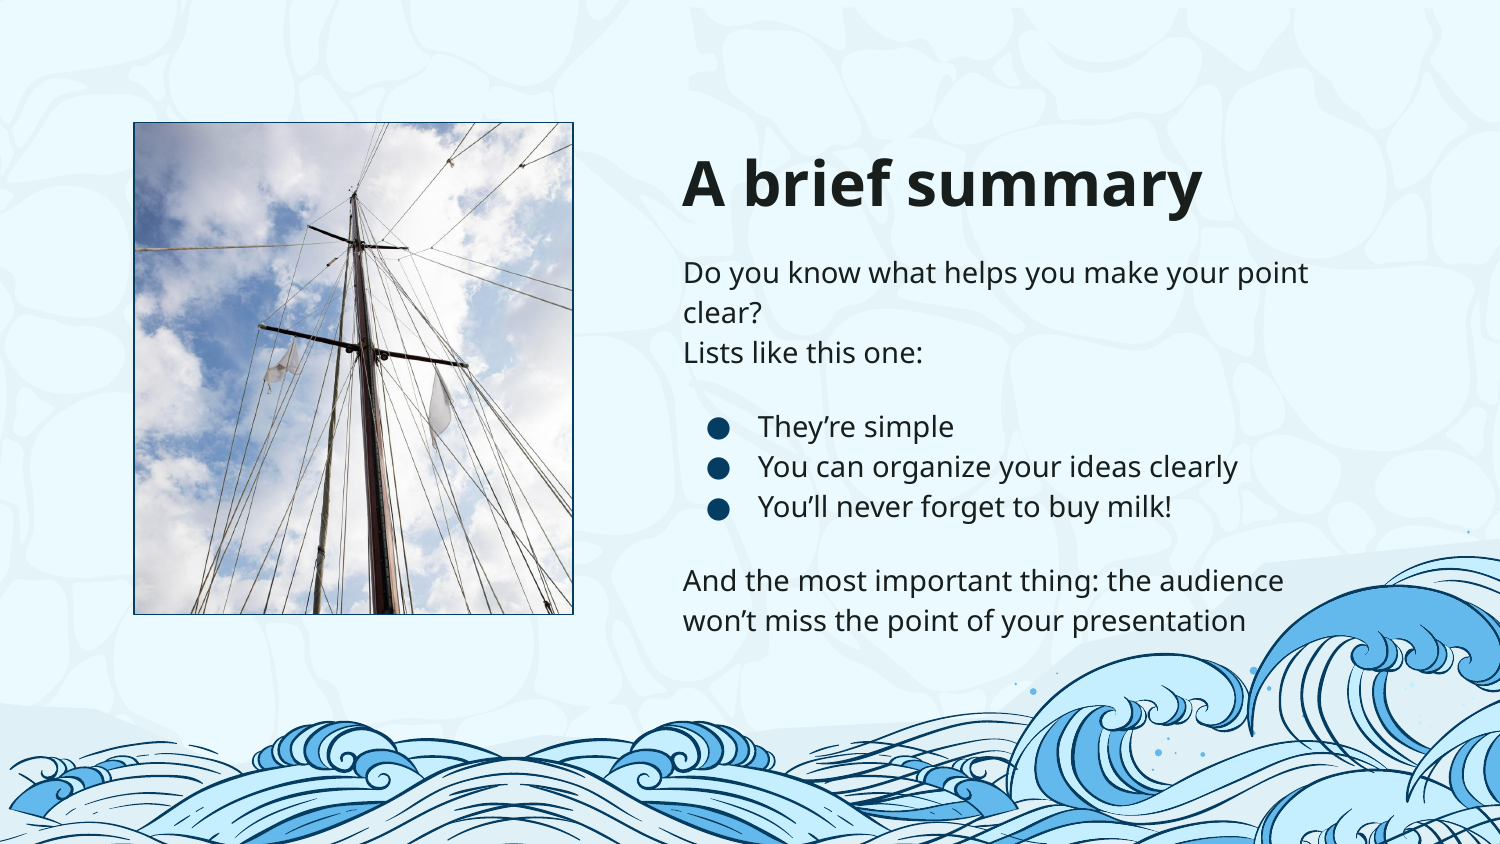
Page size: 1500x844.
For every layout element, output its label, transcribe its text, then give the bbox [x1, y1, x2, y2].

list Do you know what helps you make your point clear? Lists like this one: They’re simple You can organize your ideas clearly You’ll never forget to buy milk! And the most important thing: the audience won’t miss the point of your presentation [667, 234, 1368, 612]
title A brief summary [667, 125, 1368, 234]
picture [134, 122, 573, 614]
